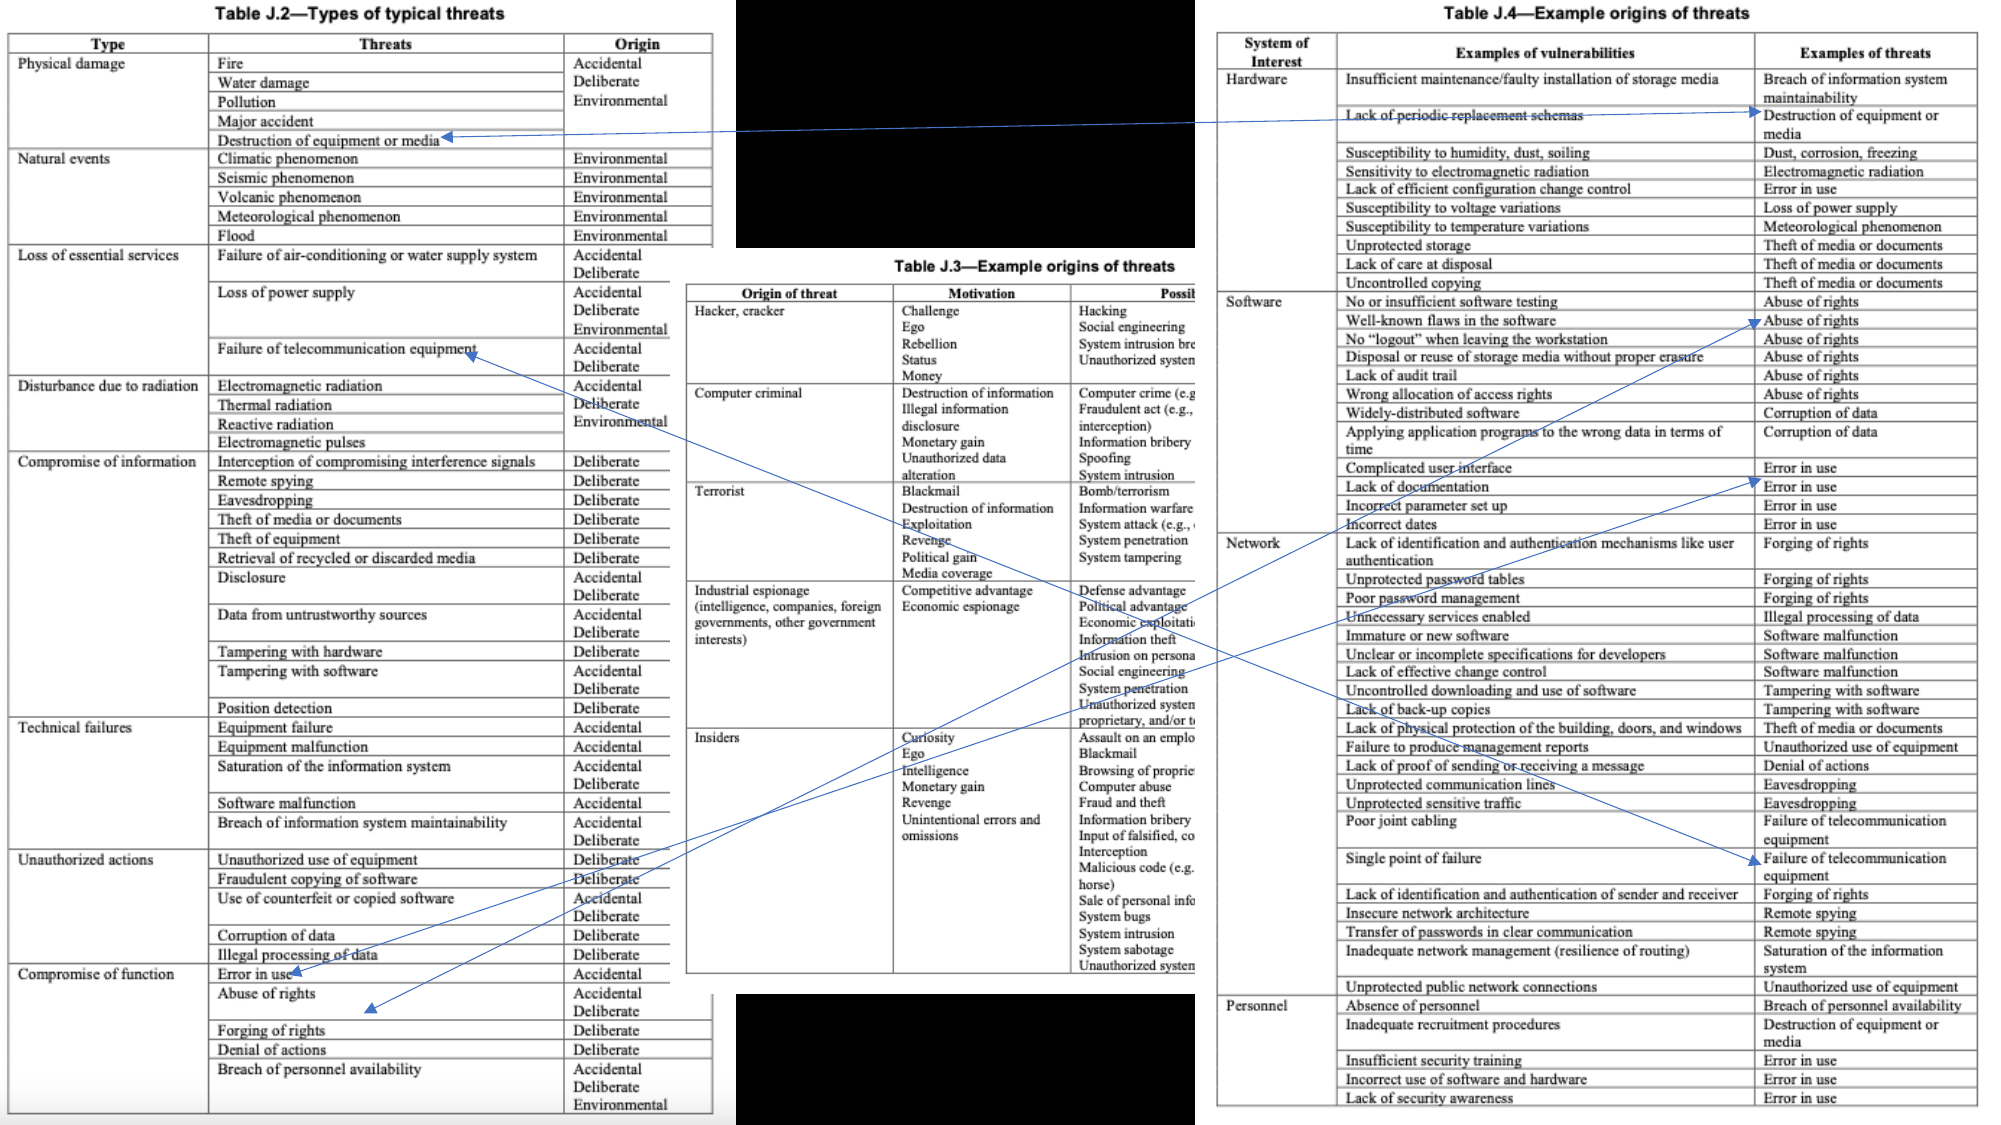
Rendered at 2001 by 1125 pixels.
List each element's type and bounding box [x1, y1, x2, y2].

text_box [363, 319, 1762, 1014]
text_box [464, 352, 1762, 865]
text_box [288, 478, 363, 975]
text_box [440, 111, 1762, 138]
picture [0, 0, 2000, 1125]
